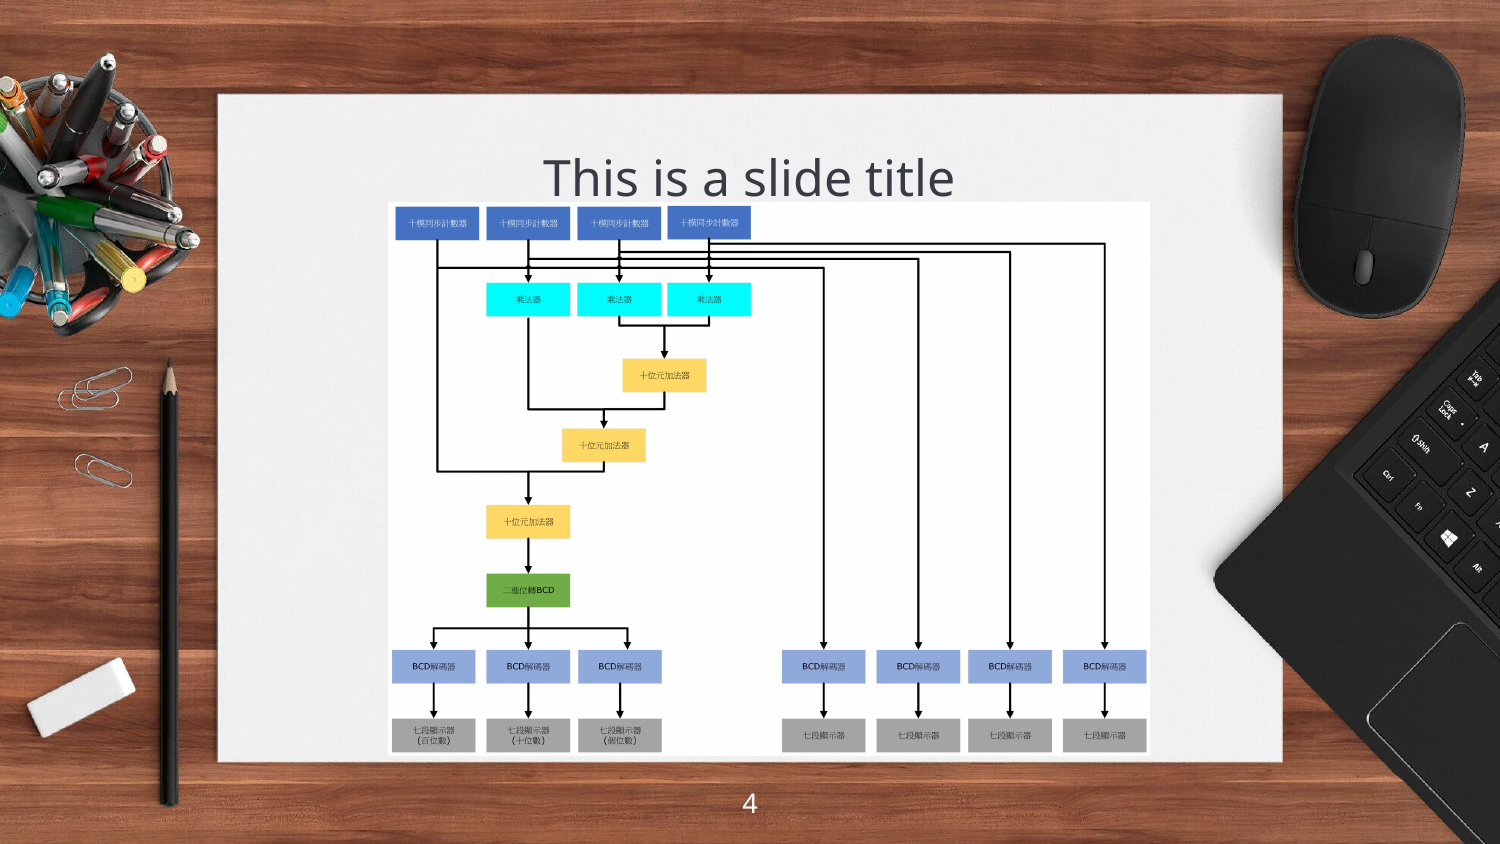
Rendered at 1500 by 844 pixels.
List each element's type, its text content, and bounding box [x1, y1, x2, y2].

picture [0, 0, 1500, 844]
title This is a slide title [267, 132, 1233, 207]
slide_number 4 [705, 765, 795, 844]
